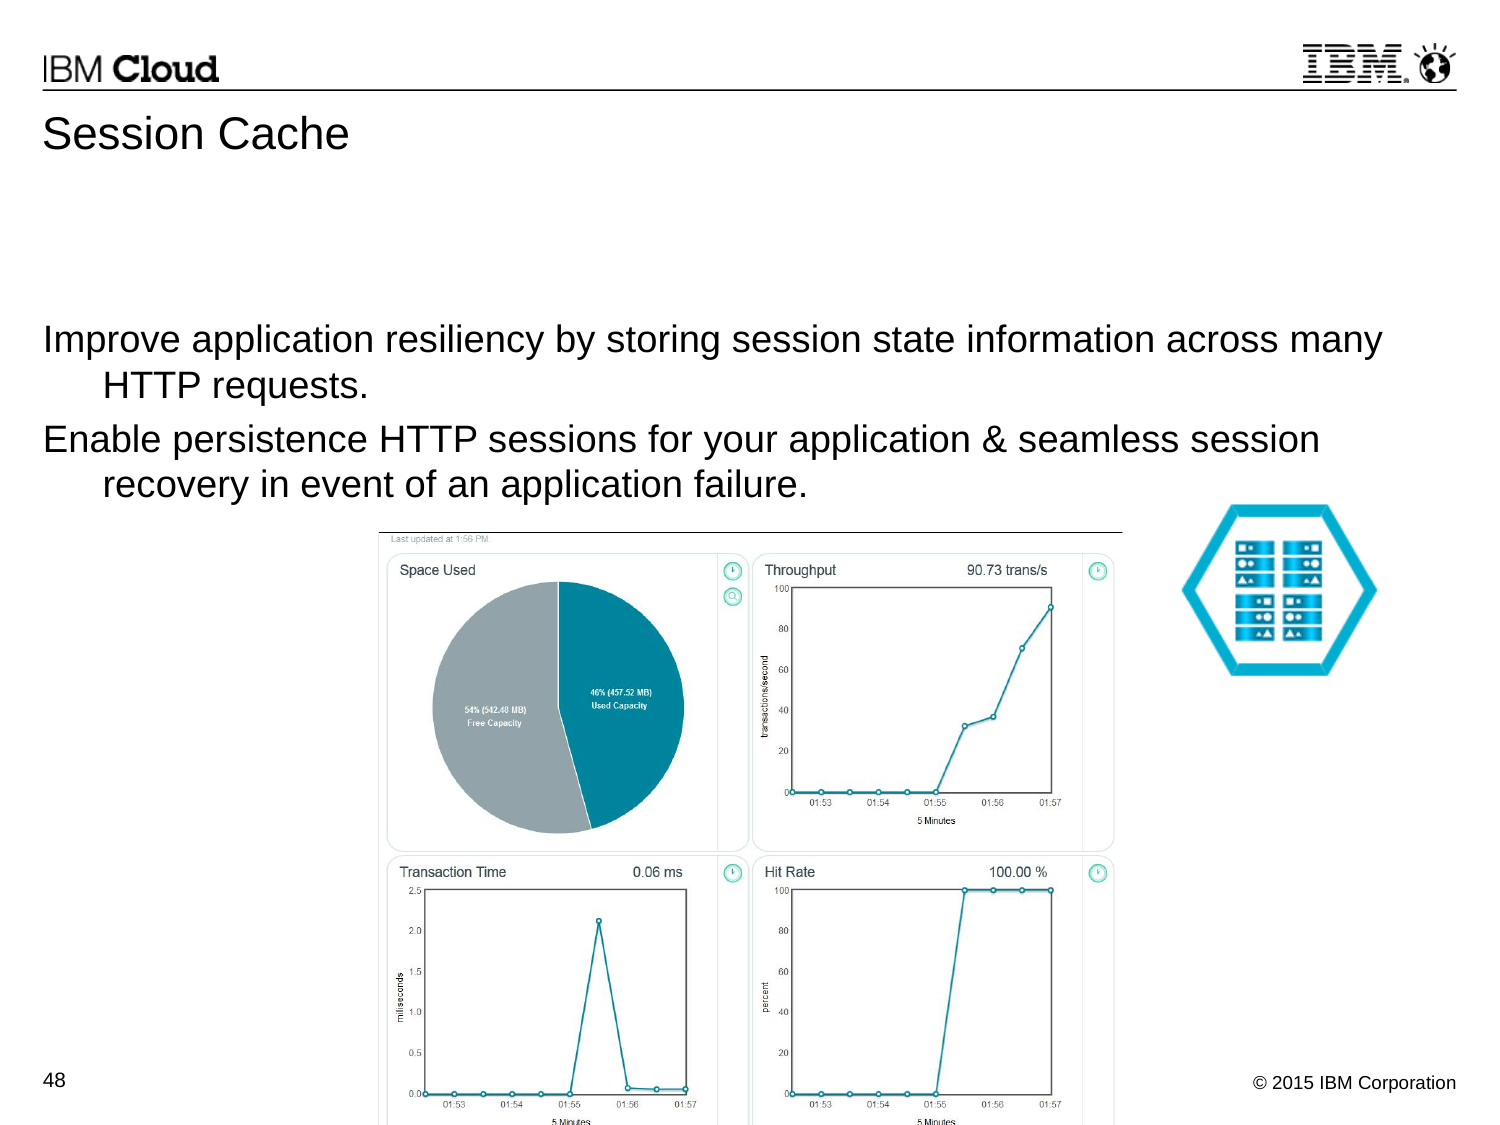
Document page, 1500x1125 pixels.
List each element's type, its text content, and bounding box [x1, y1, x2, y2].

picture [44, 55, 219, 82]
picture [1303, 43, 1456, 83]
picture [1176, 489, 1393, 695]
list Improve application resiliency by storing session state information across many HTTP requests. Enable persistence HTTP sessions for your application & seamless session recovery in event of an application failure. [42, 307, 1447, 1045]
title Session Cache [41, 96, 1444, 284]
picture [378, 532, 1123, 1125]
